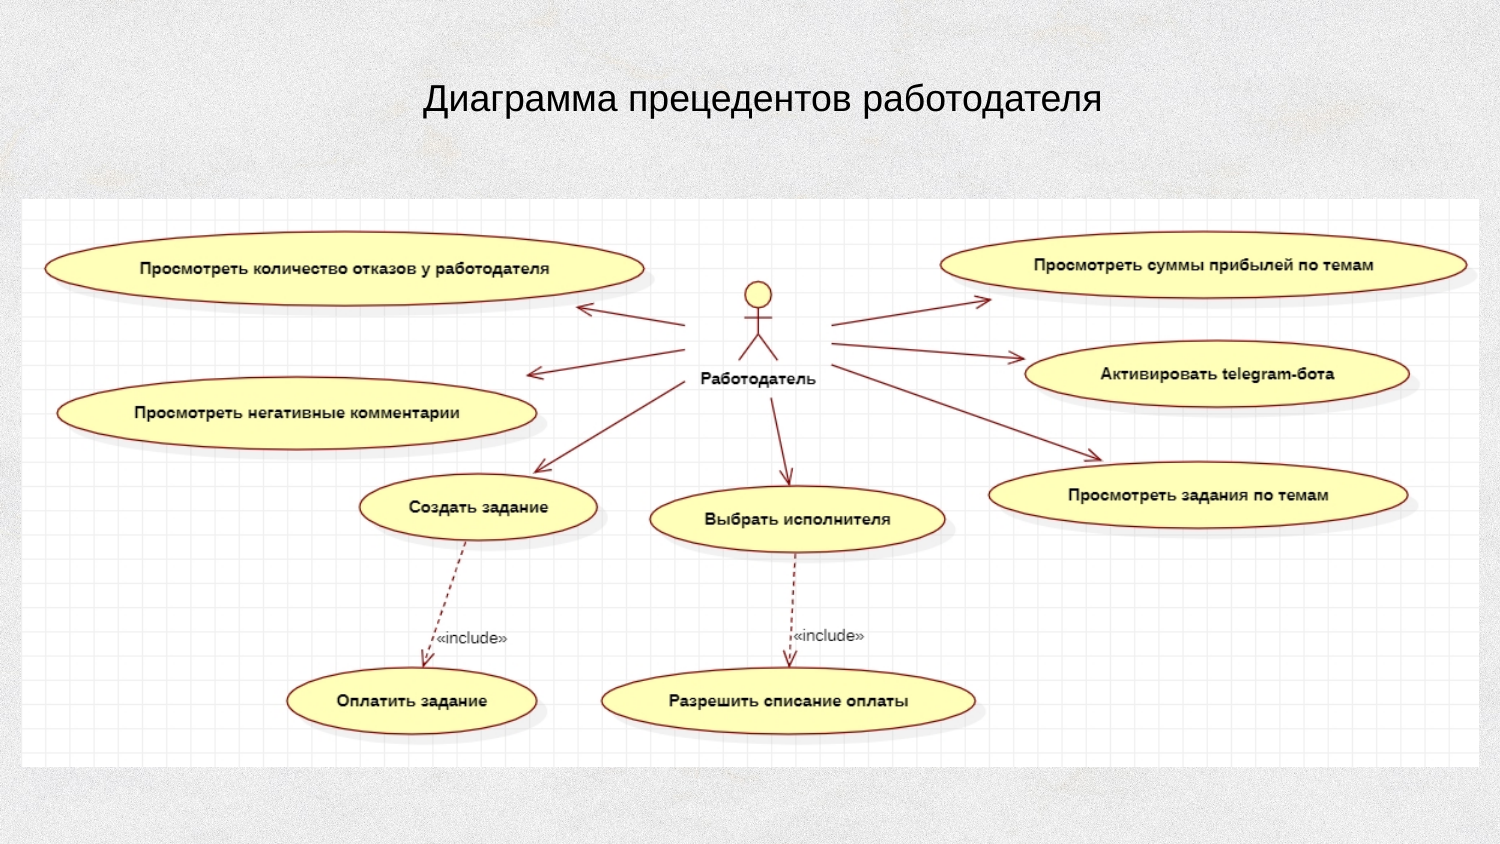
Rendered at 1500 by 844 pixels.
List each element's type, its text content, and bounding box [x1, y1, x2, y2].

picture [0, 0, 1500, 844]
title Диаграмма прецедентов работодателя [187, 10, 1339, 182]
